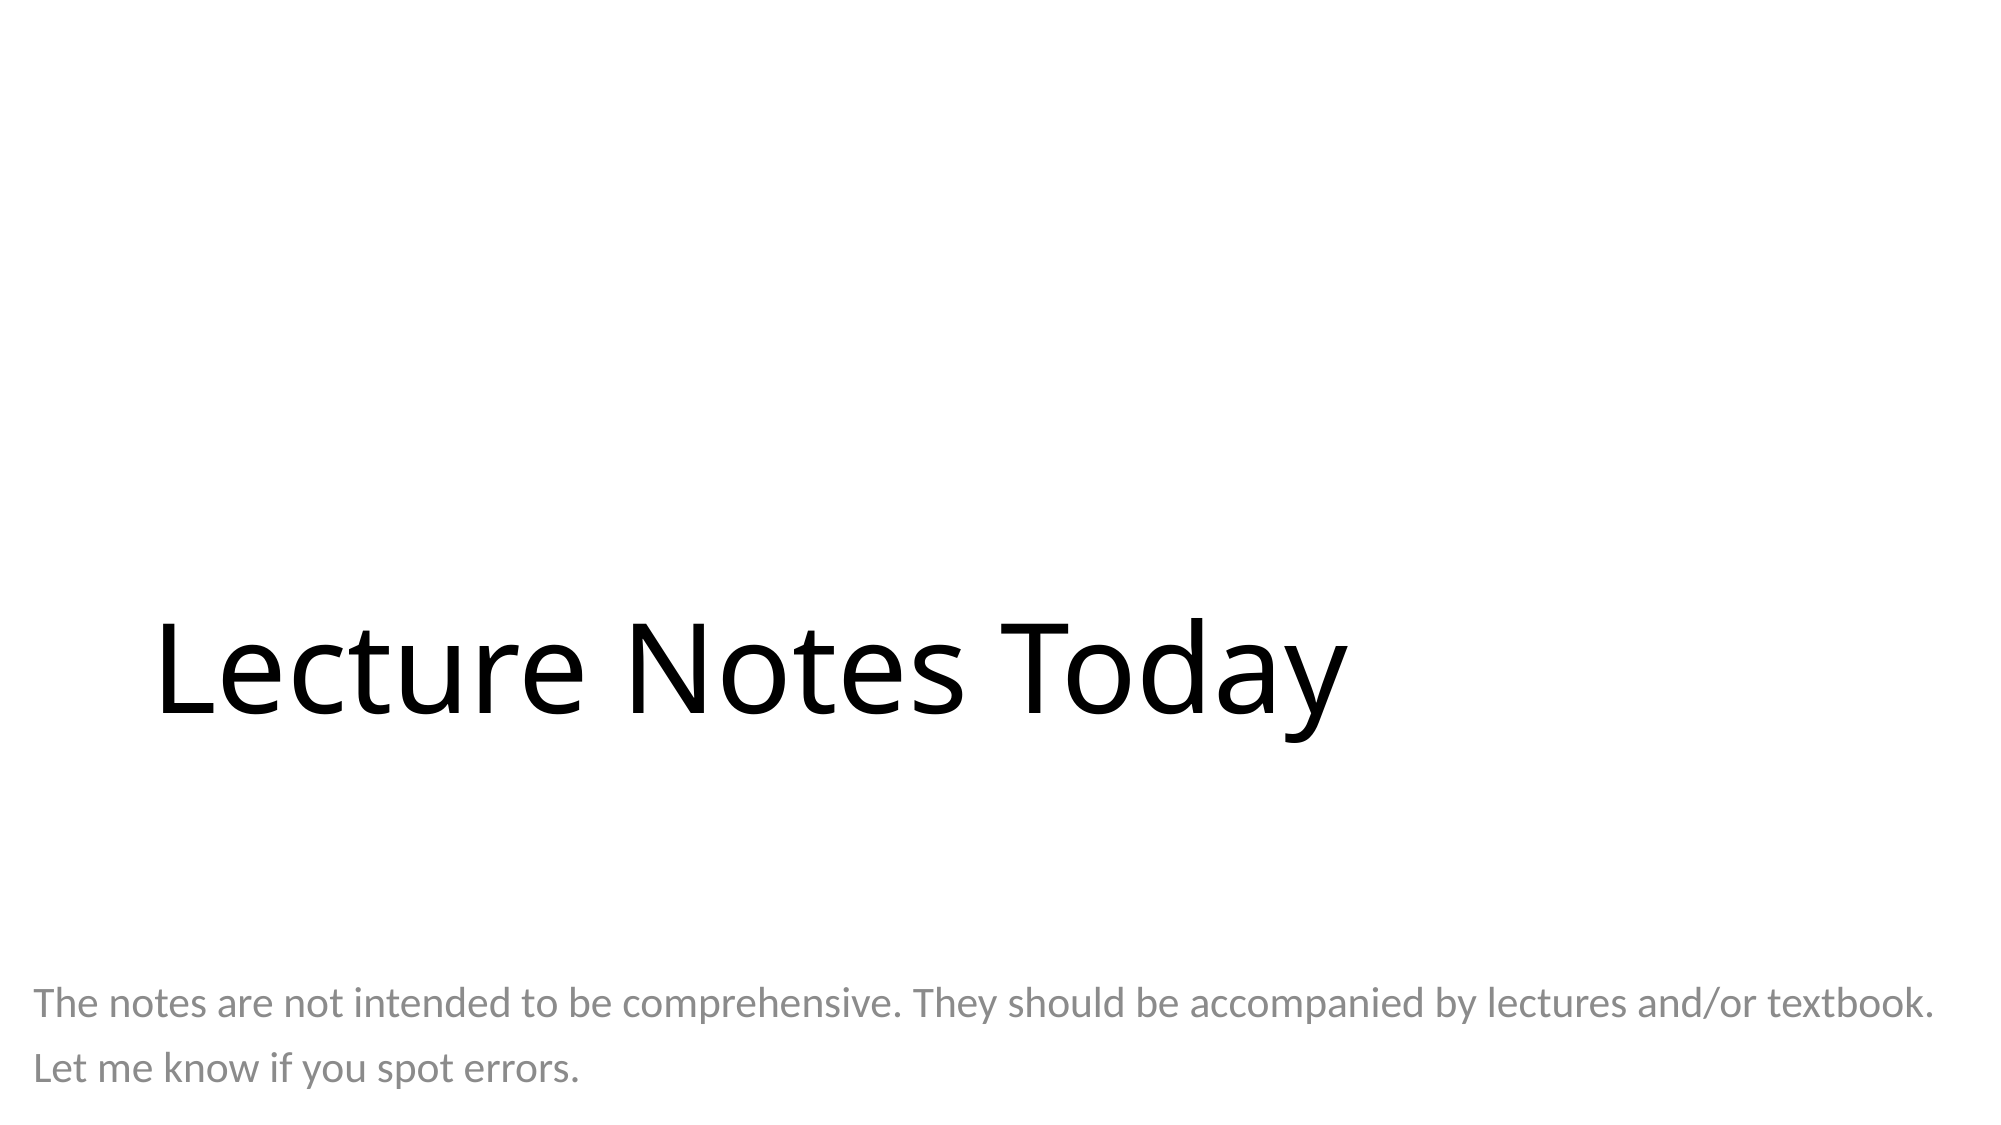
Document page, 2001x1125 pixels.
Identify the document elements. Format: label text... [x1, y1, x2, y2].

title Lecture Notes Today [136, 280, 1862, 749]
list The notes are not intended to be comprehensive. They should be accompanied by lectures and/or textbook. Let me know if you spot errors. [18, 972, 2000, 1110]
